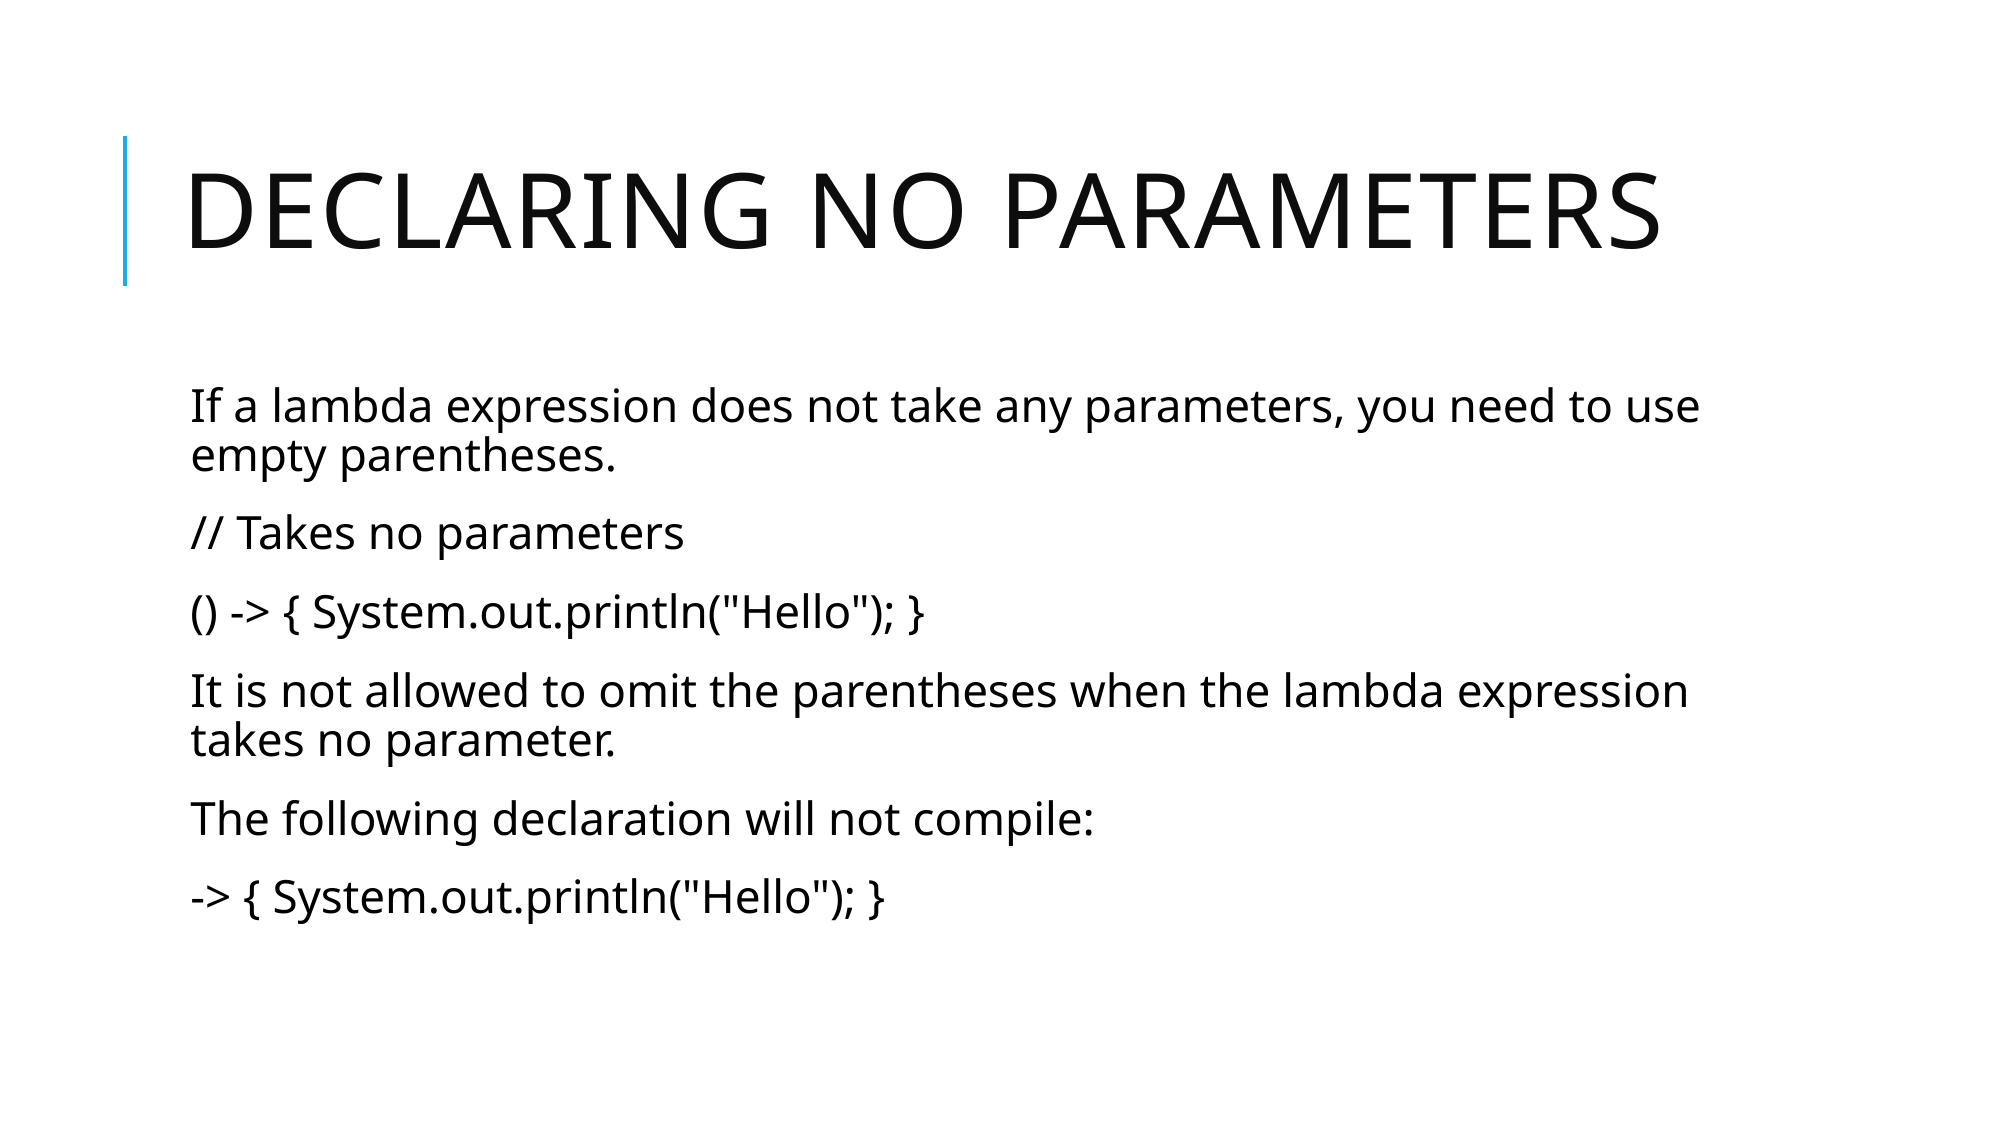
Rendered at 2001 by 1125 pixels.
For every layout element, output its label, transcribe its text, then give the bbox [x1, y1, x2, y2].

list If a lambda expression does not take any parameters, you need to use empty parentheses. // Takes no parameters () -> { System.out.println("Hello"); } It is not allowed to omit the parentheses when the lambda expression takes no parameter. The following declaration will not compile: -> { System.out.println("Hello"); } [168, 375, 1763, 1035]
title Declaring No Parameters [168, 96, 1763, 342]
